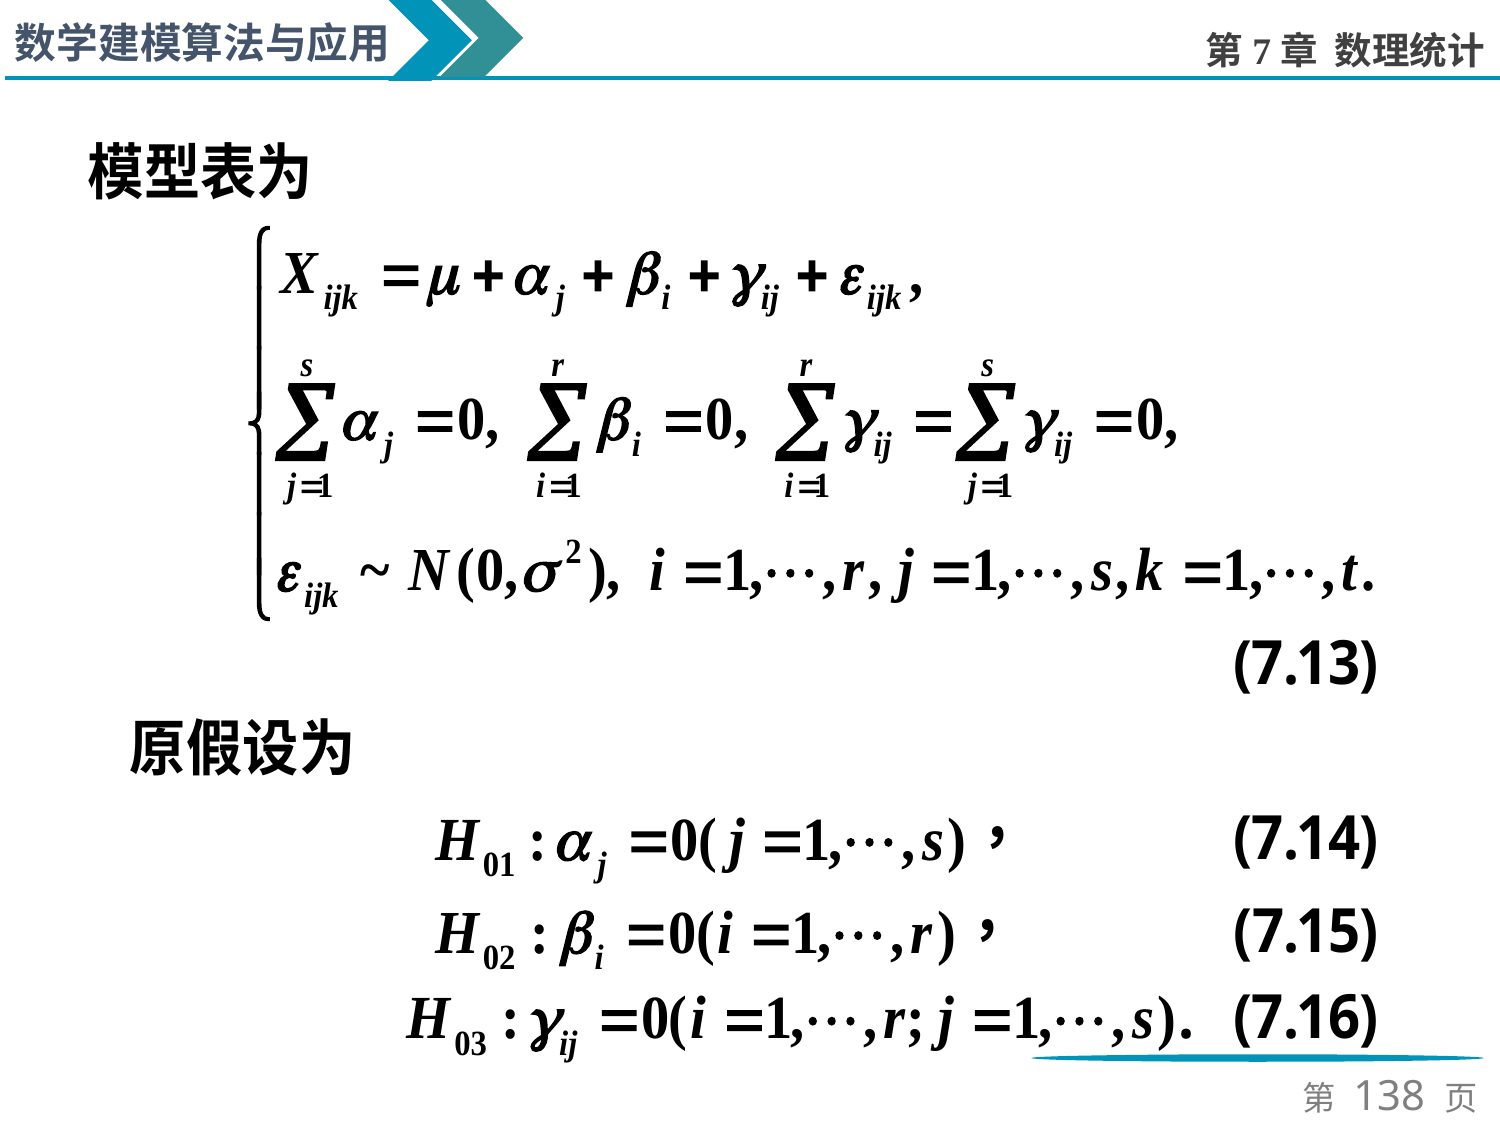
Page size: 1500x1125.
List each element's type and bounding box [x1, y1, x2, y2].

text_box [87, 132, 1377, 1104]
